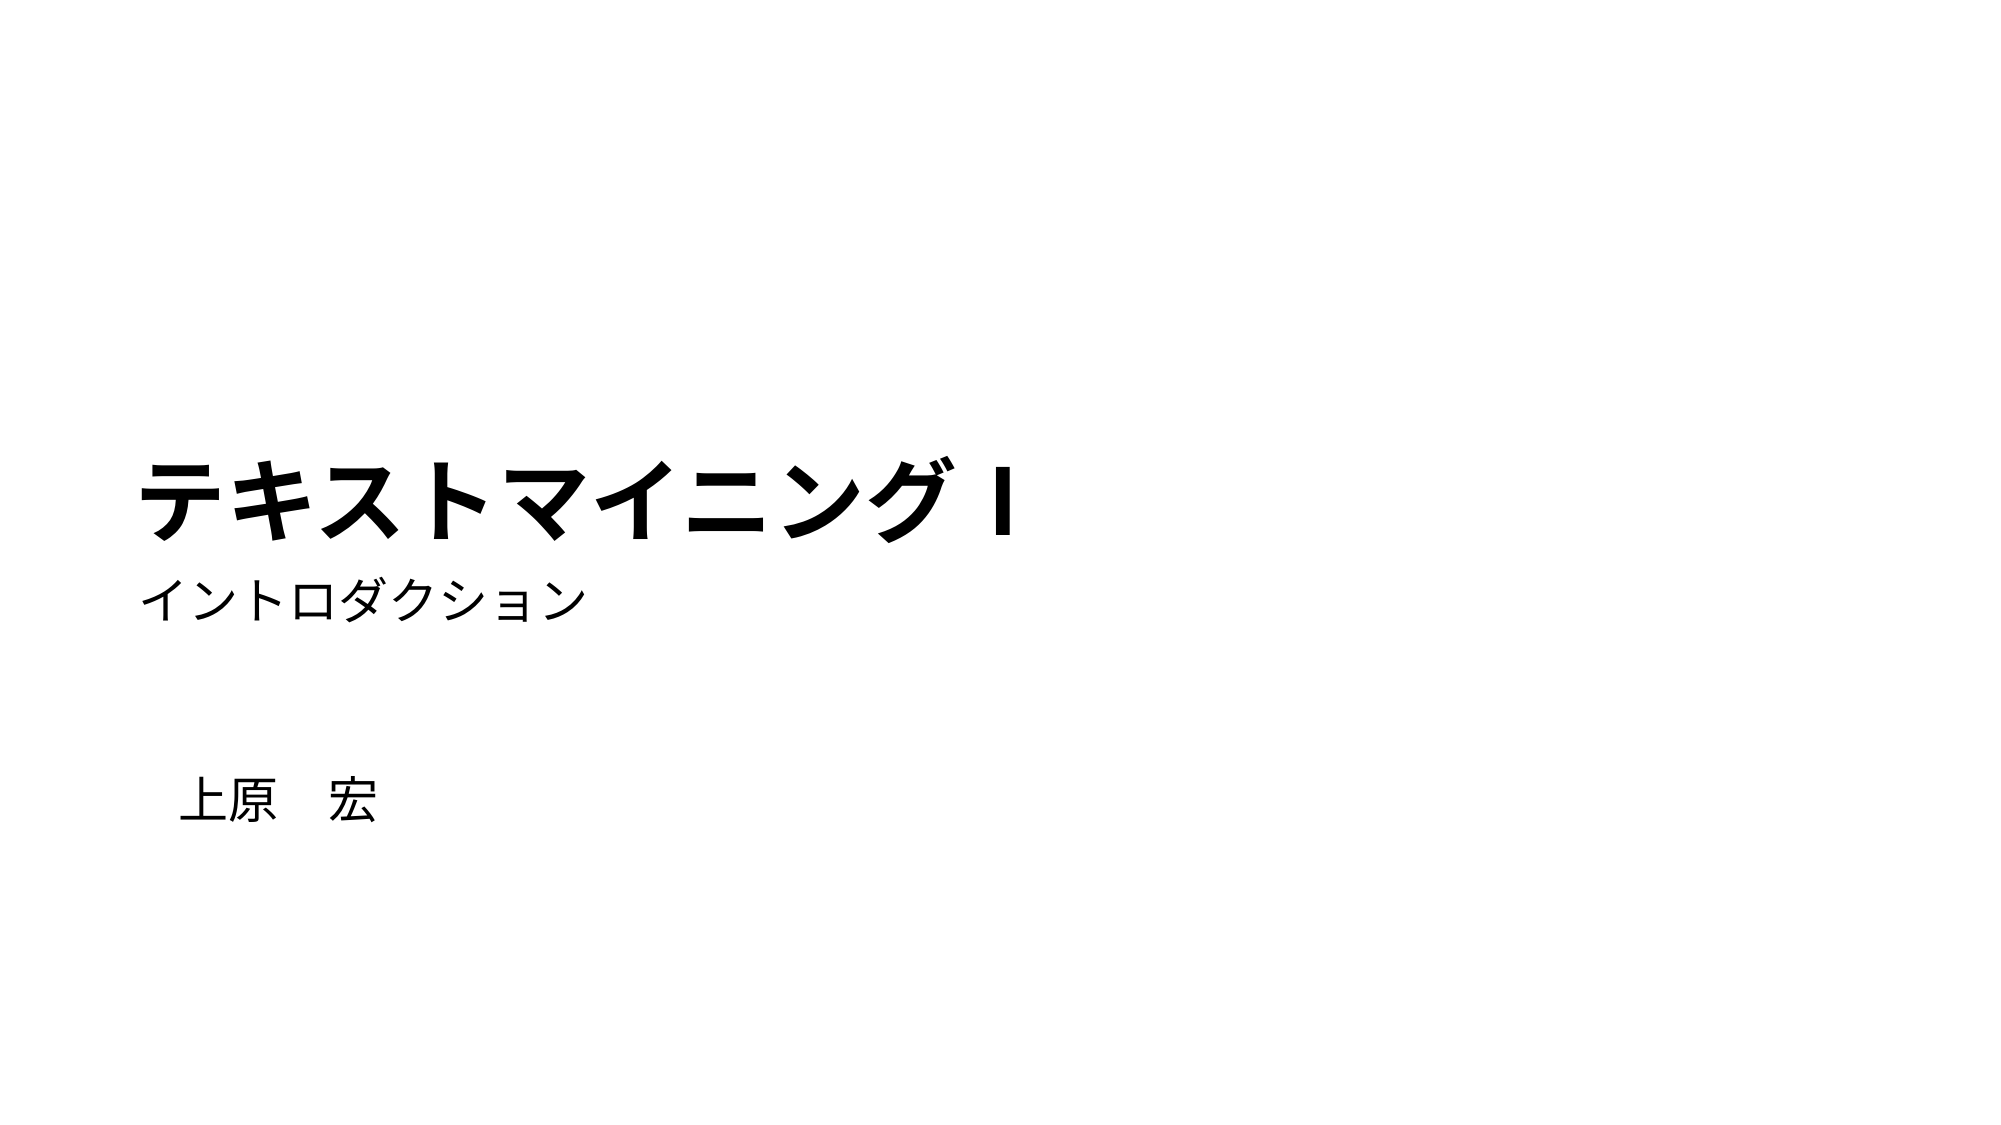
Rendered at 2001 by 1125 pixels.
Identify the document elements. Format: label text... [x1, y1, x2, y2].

text_box テキストマイニングⅠ [9, 436, 1174, 561]
text_box 上原 宏 [163, 760, 394, 836]
text_box イントロダクション [101, 562, 626, 638]
